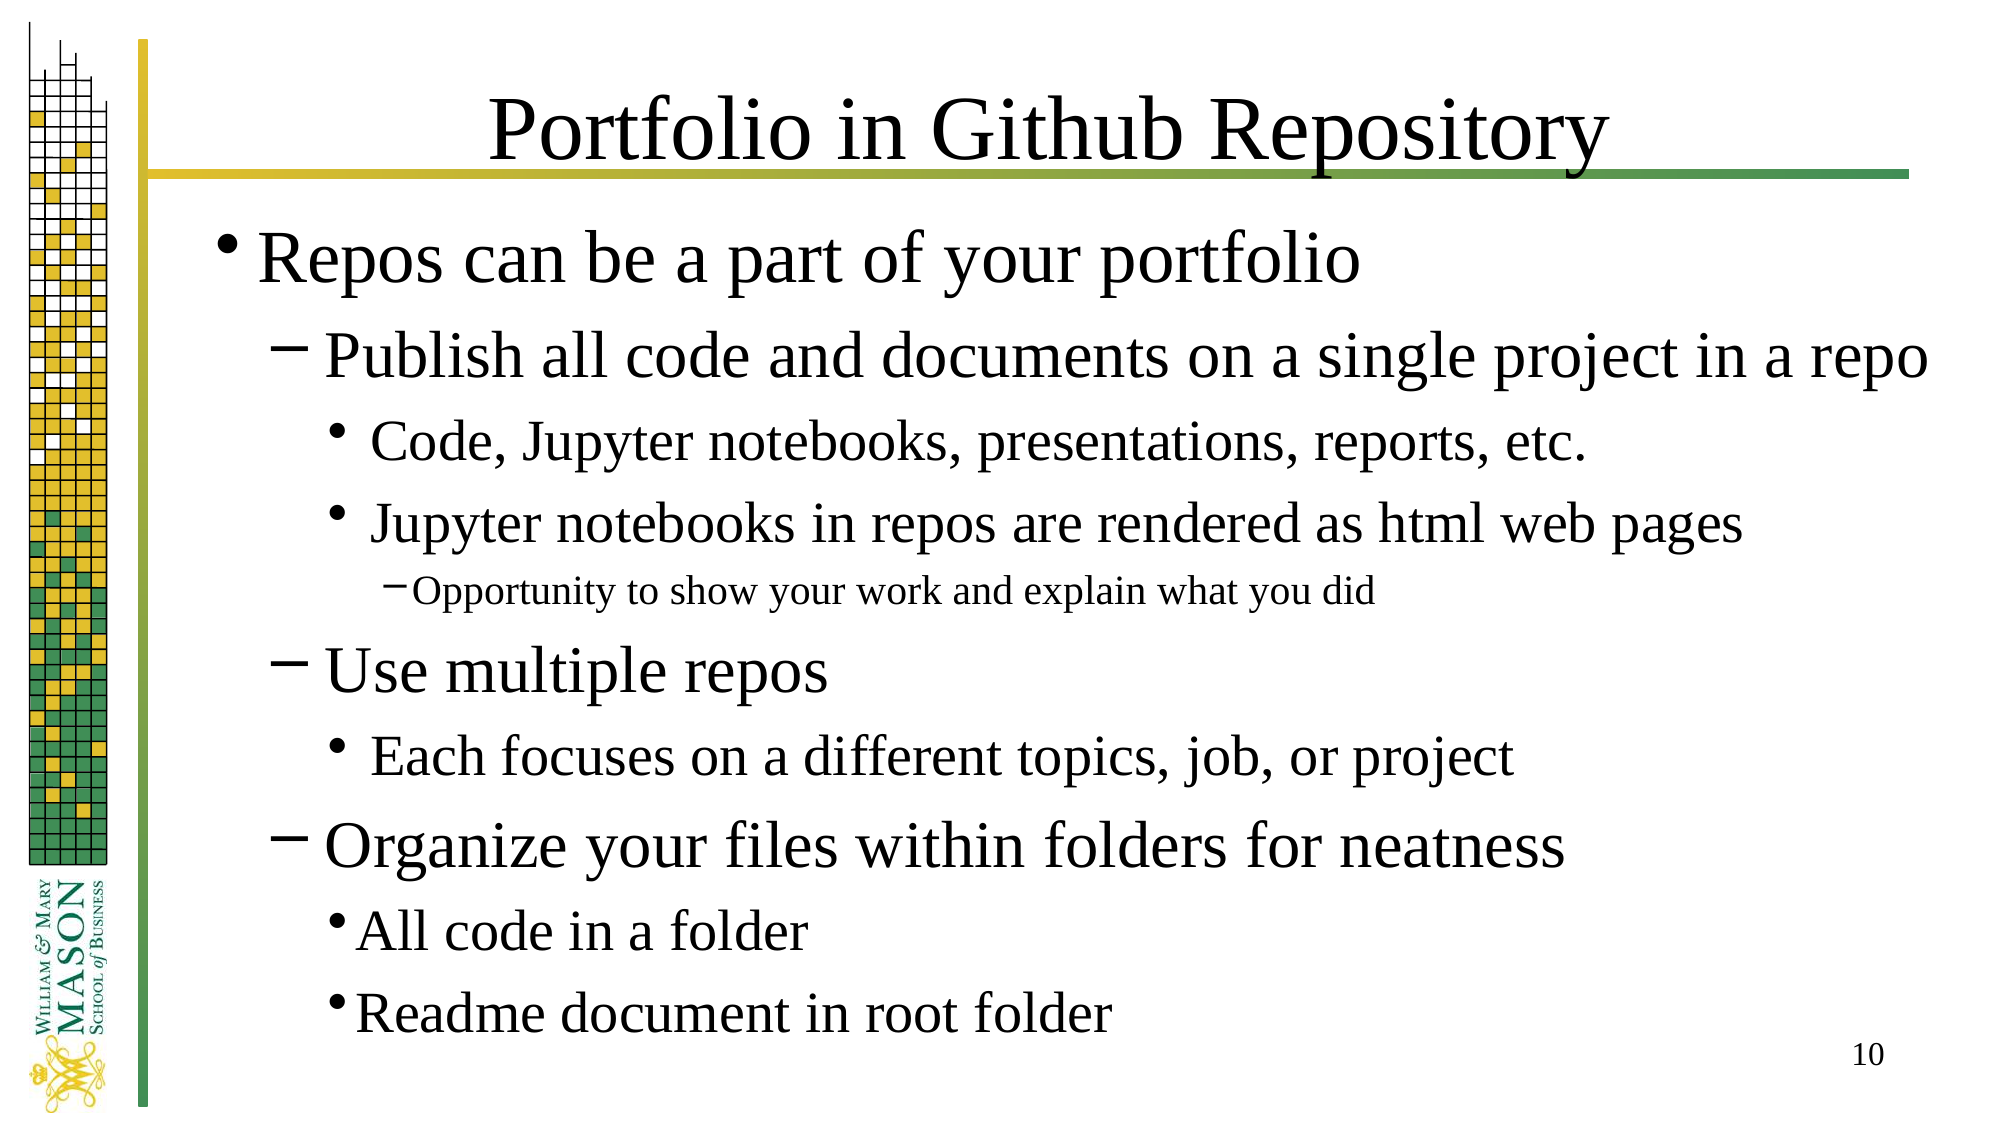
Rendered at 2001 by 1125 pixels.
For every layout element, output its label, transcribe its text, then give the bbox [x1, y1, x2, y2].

title Portfolio in Github Repository [200, 45, 1900, 200]
slide_number 10 [1398, 1024, 1901, 1103]
list Repos can be a part of your portfolio Publish all code and documents on a single project in a repo Code, Jupyter notebooks, presentations, reports, etc. Jupyter notebooks in repos are rendered as html web pages Opportunity to show your work and explain what you did Use multiple repos Each focuses on a different topics, job, or project Organize your files within folders for neatness All code in a folder Readme document in root folder [200, 200, 1978, 1005]
picture [29, 879, 107, 1113]
